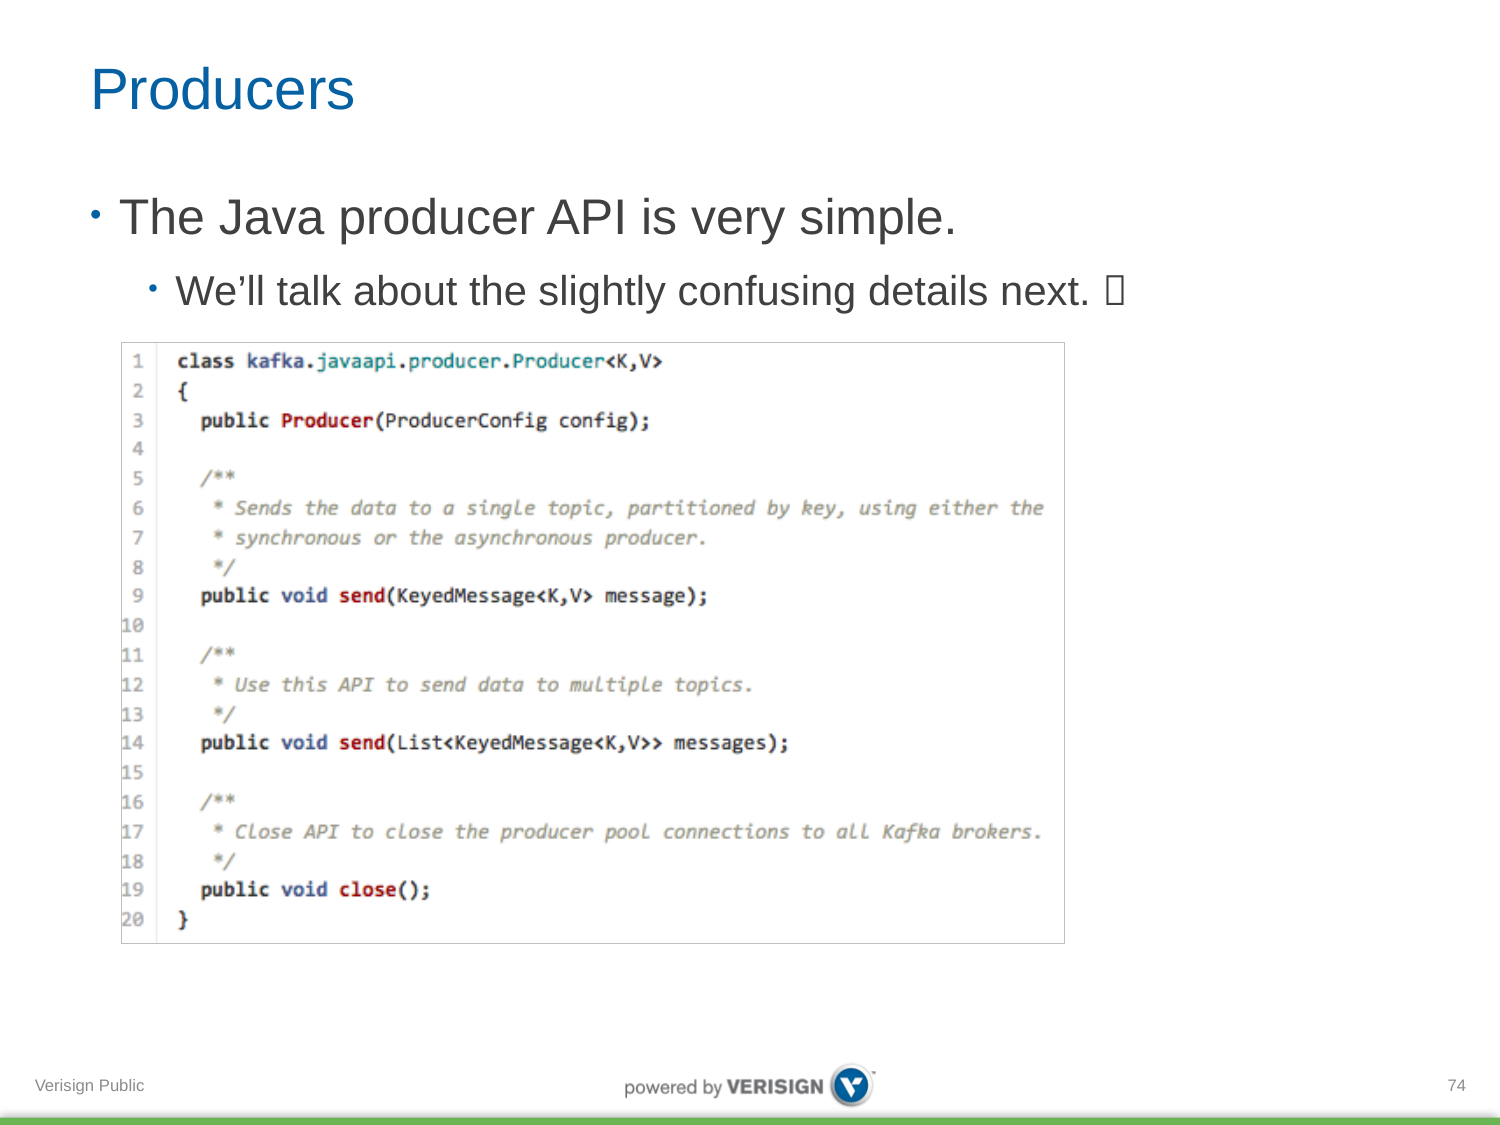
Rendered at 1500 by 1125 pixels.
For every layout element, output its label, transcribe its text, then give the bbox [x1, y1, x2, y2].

slide_number 74 [1422, 1072, 1482, 1098]
title Producers [75, 40, 1425, 132]
picture [121, 342, 1065, 945]
picture [622, 1058, 878, 1112]
list The Java producer API is very simple. We’ll talk about the slightly confusing details next.  [75, 176, 1449, 1040]
